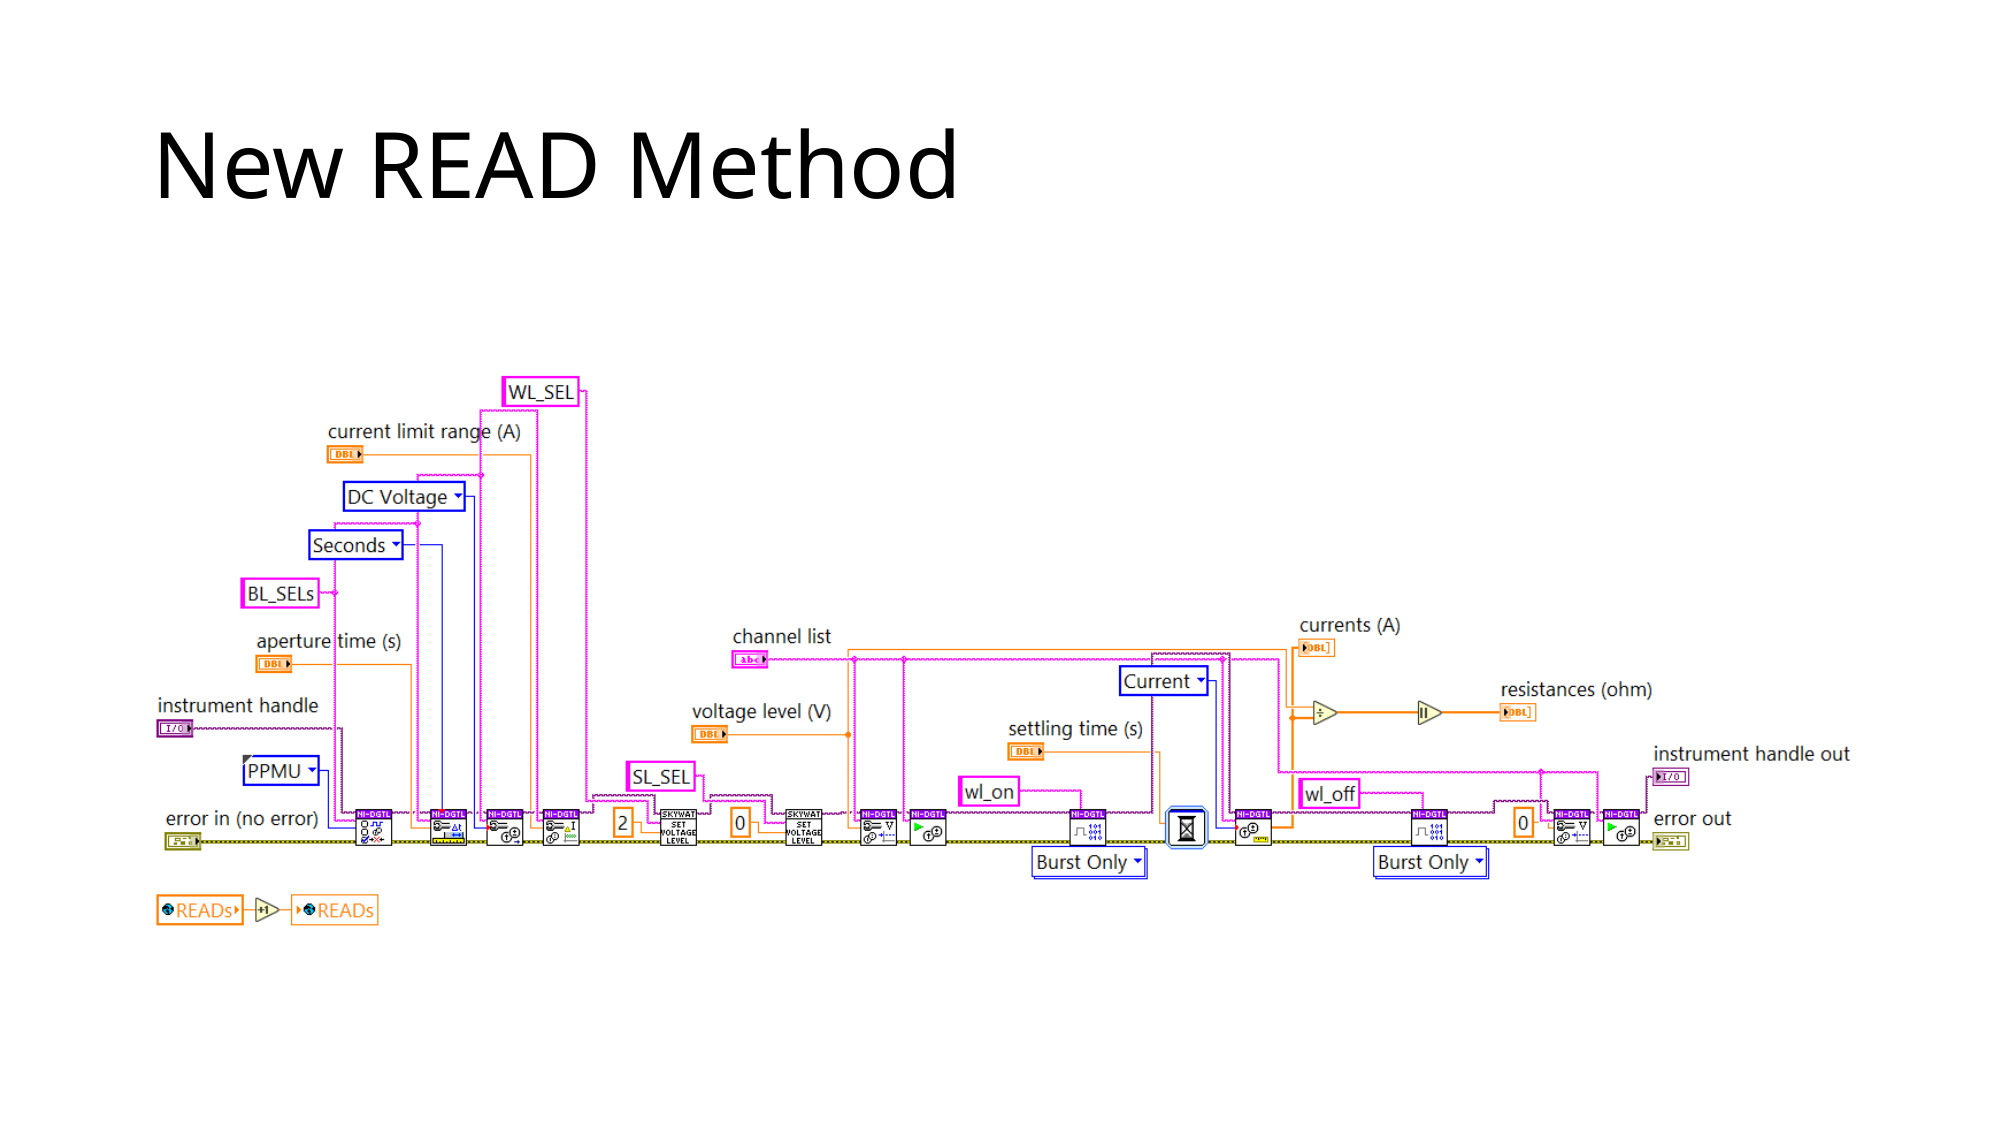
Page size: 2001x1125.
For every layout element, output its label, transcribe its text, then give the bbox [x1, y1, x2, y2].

title New READ Method [137, 59, 1863, 278]
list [137, 353, 1863, 960]
